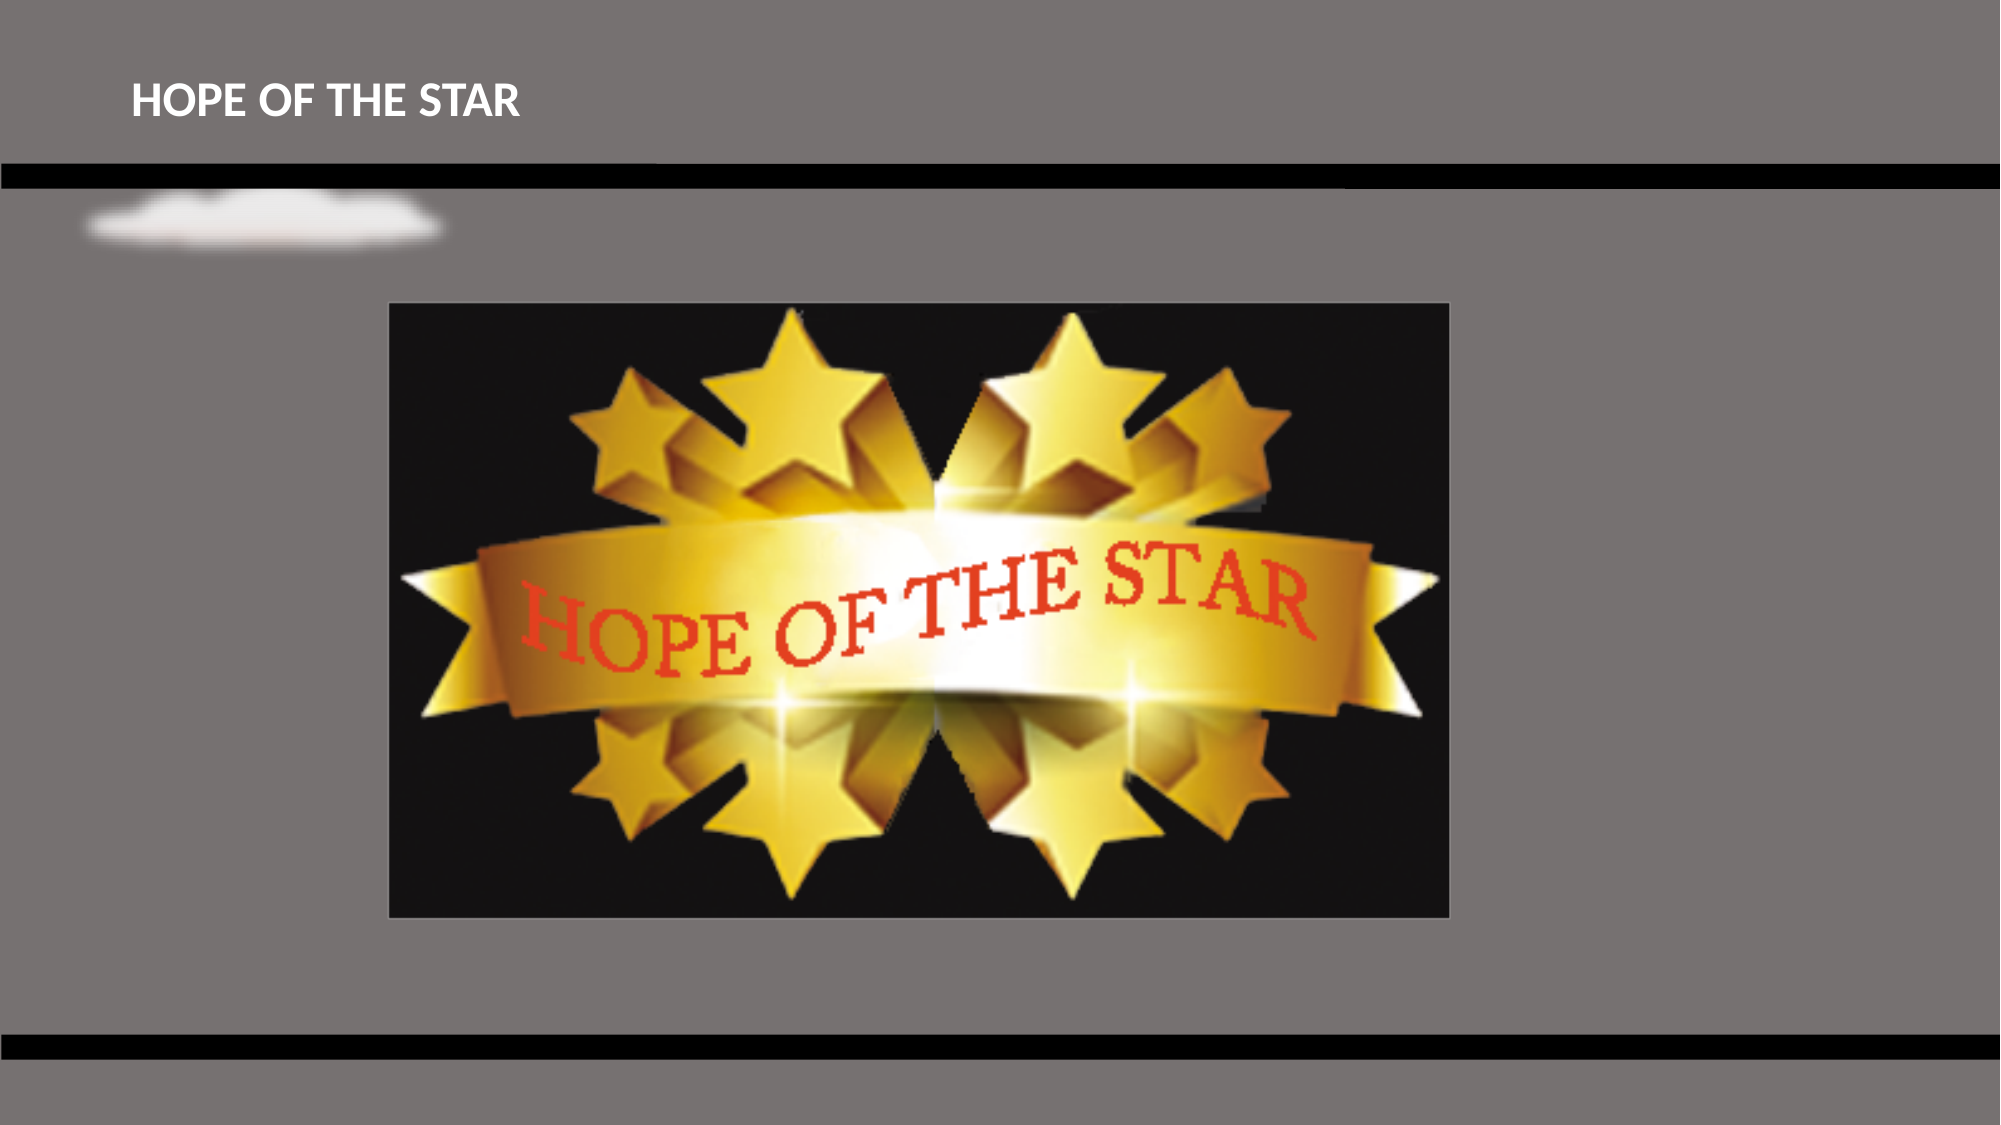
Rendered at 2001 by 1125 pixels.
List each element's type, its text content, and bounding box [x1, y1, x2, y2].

text_box HOPE OF THE STAR [116, 58, 761, 134]
picture [1, 156, 1496, 985]
